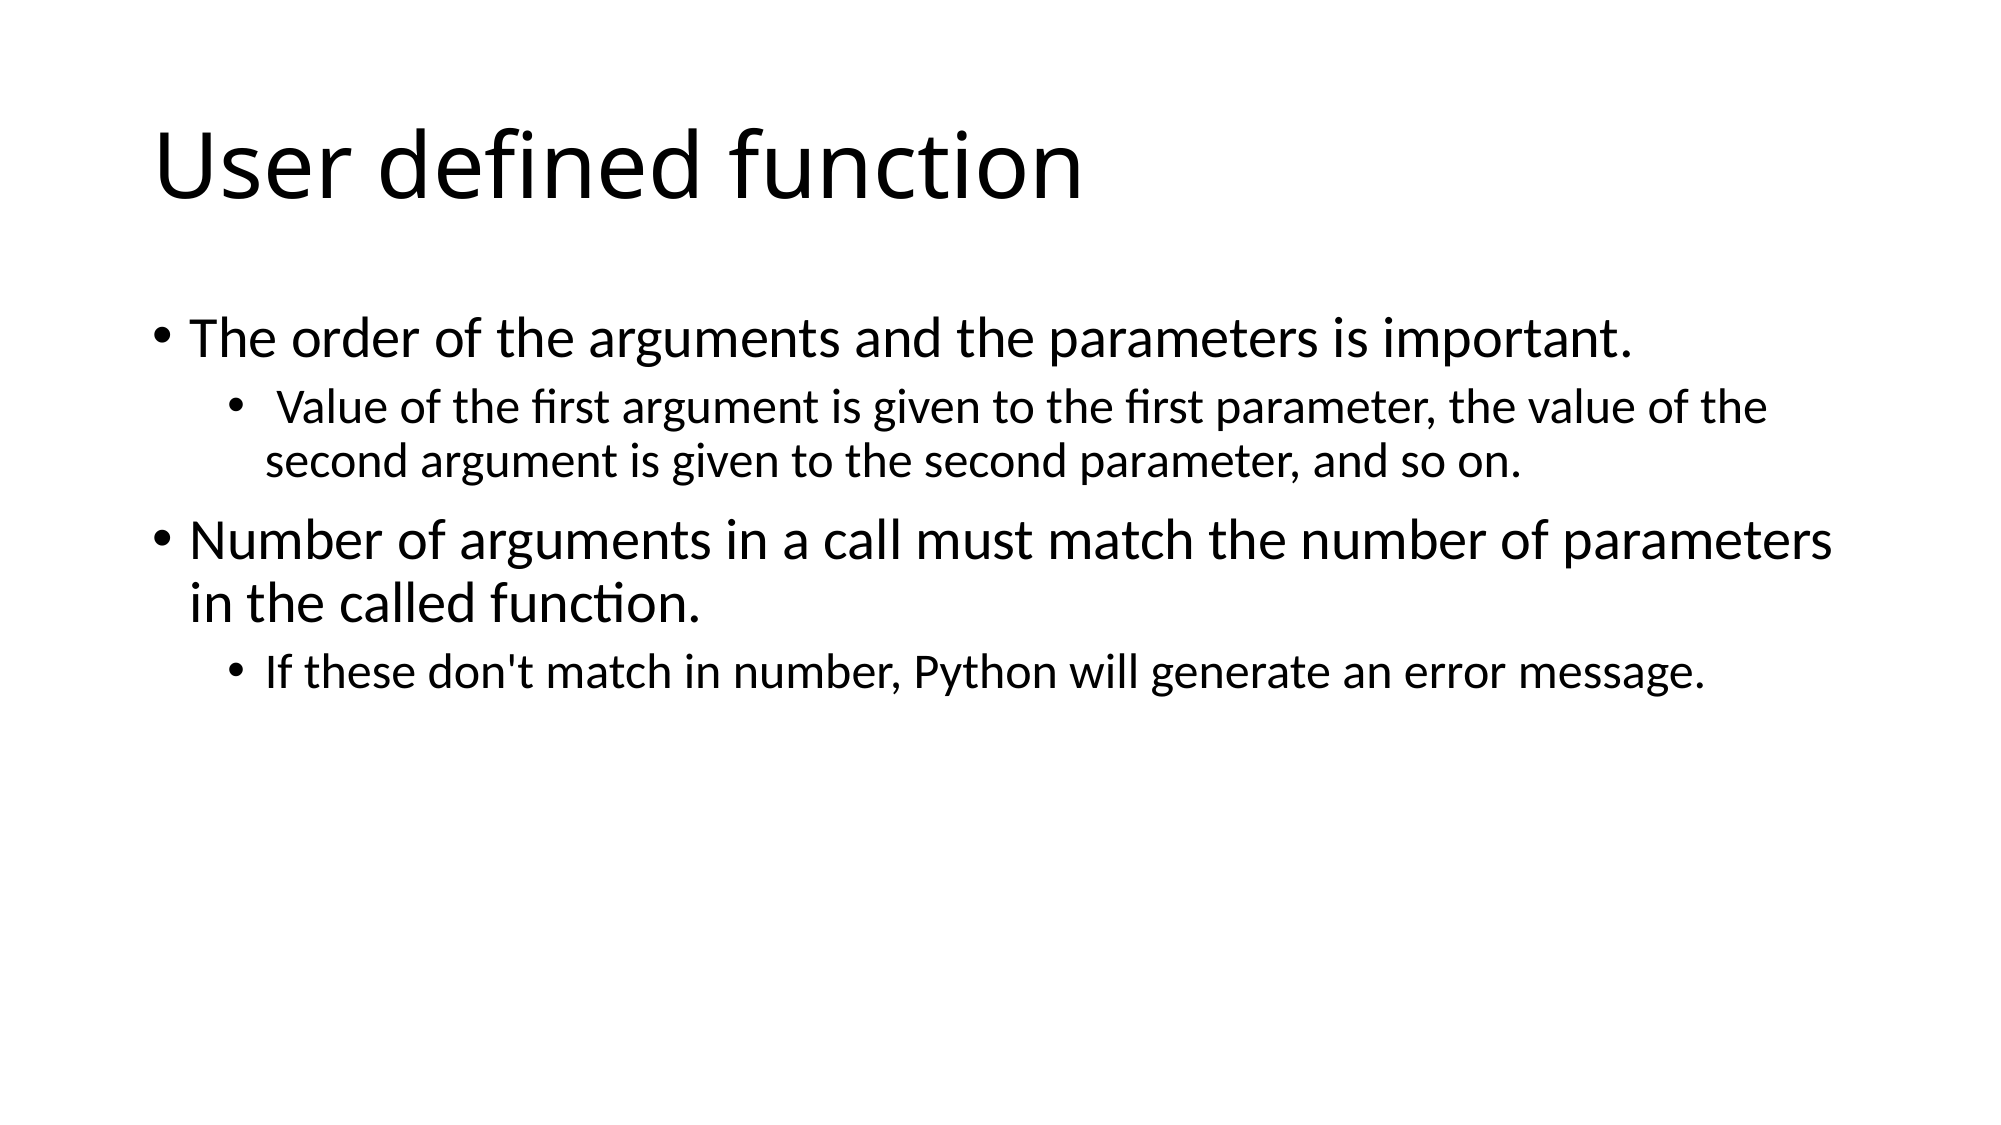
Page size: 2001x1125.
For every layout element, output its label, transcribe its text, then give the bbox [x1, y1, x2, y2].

list The order of the arguments and the parameters is important. Value of the first argument is given to the first parameter, the value of the second argument is given to the second parameter, and so on. Number of arguments in a call must match the number of parameters in the called function. If these don't match in number, Python will generate an error message. [137, 299, 1863, 1014]
title User defined function [137, 59, 1863, 278]
